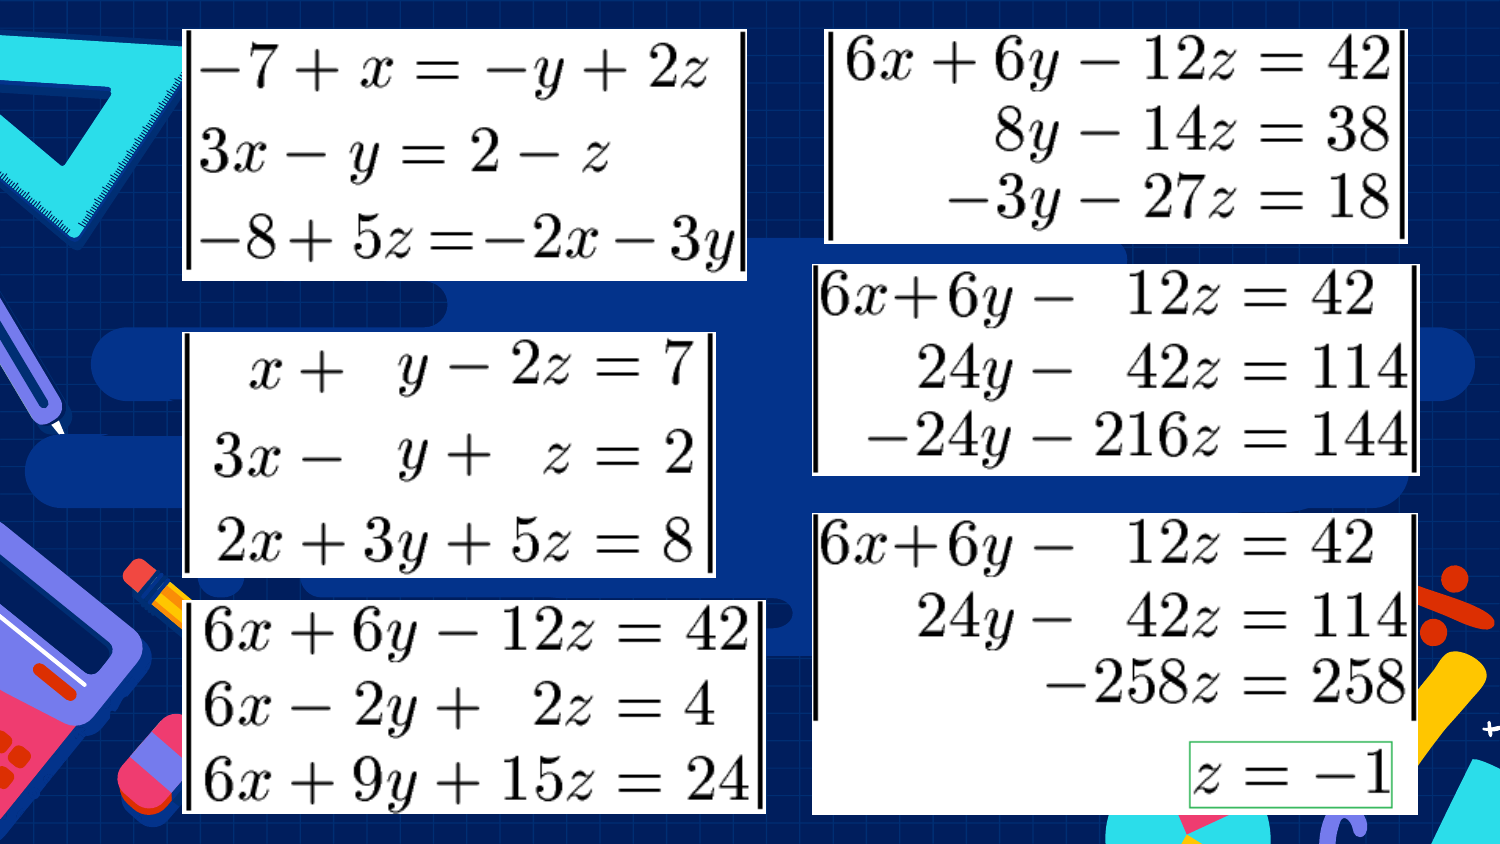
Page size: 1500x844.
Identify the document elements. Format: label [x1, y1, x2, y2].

picture [182, 29, 747, 282]
picture [812, 264, 1420, 476]
picture [182, 332, 716, 578]
picture [812, 512, 1419, 815]
table_cell [1181, 822, 1214, 826]
picture [824, 29, 1408, 244]
picture [182, 599, 766, 815]
